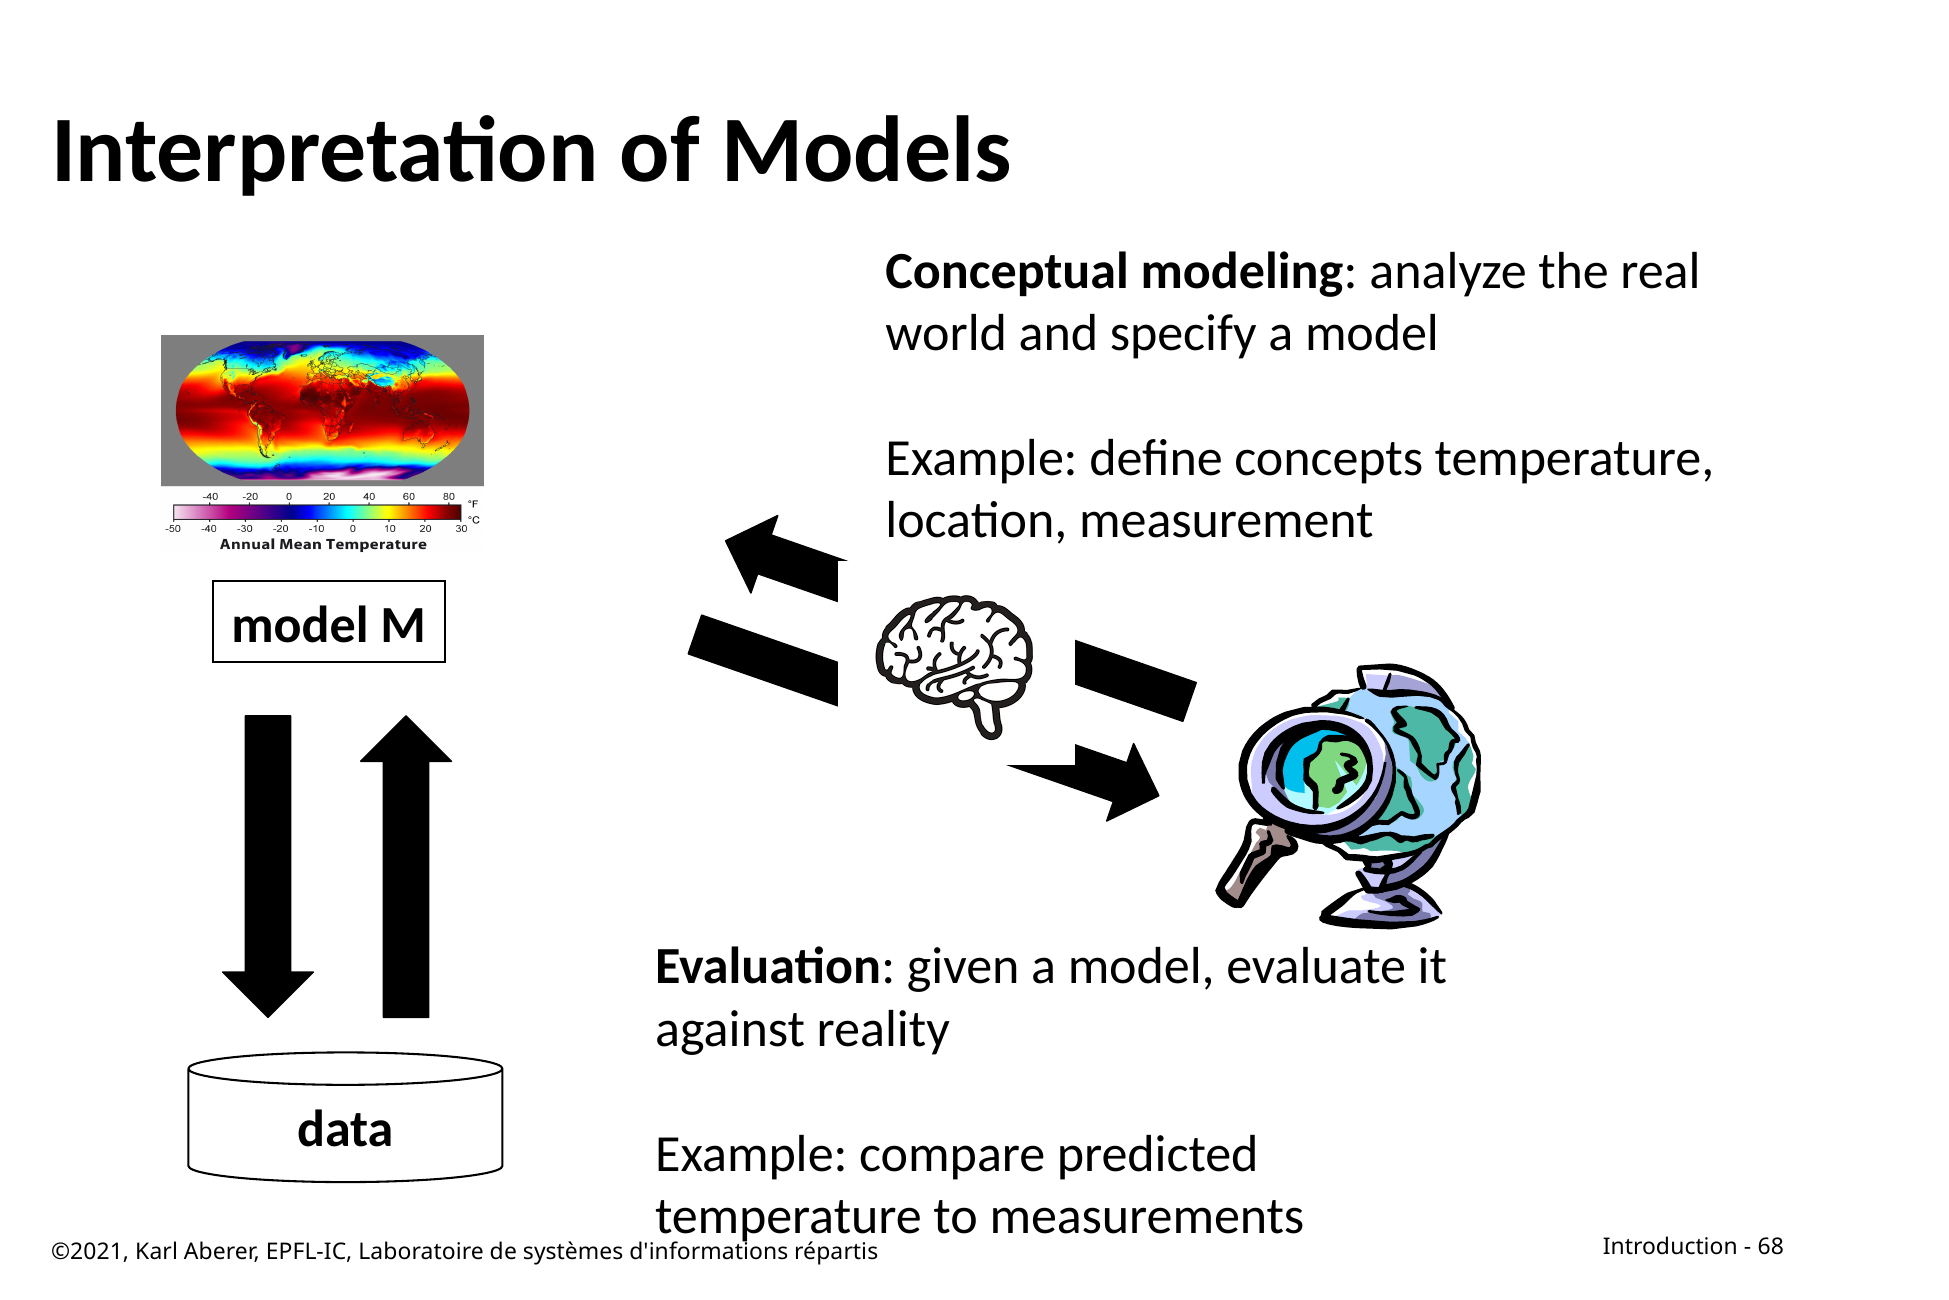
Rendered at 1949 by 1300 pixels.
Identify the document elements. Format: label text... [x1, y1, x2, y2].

picture [160, 335, 484, 558]
text_box [1031, 743, 1159, 821]
text_box model M [212, 581, 445, 663]
text_box [1079, 641, 1197, 722]
picture [1212, 663, 1482, 932]
text_box [688, 615, 833, 705]
text_box [188, 1052, 503, 1084]
picture [838, 561, 1075, 766]
text_box [725, 515, 844, 600]
footer ©2021, Karl Aberer, EPFL-IC, Laboratoire de systèmes d'informations répartis [32, 1227, 1284, 1271]
text_box Conceptual modeling: analyze the real world and specify a model Example: define concepts temperature, location, measurement [866, 226, 1850, 558]
text_box [360, 715, 452, 1018]
title Interpretation of Models [32, 57, 1803, 232]
text_box data [188, 1052, 503, 1183]
text_box Evaluation: given a model, evaluate it against reality Example: compare predicted temperature to measurements [636, 922, 1512, 1254]
text_box [222, 715, 314, 1018]
